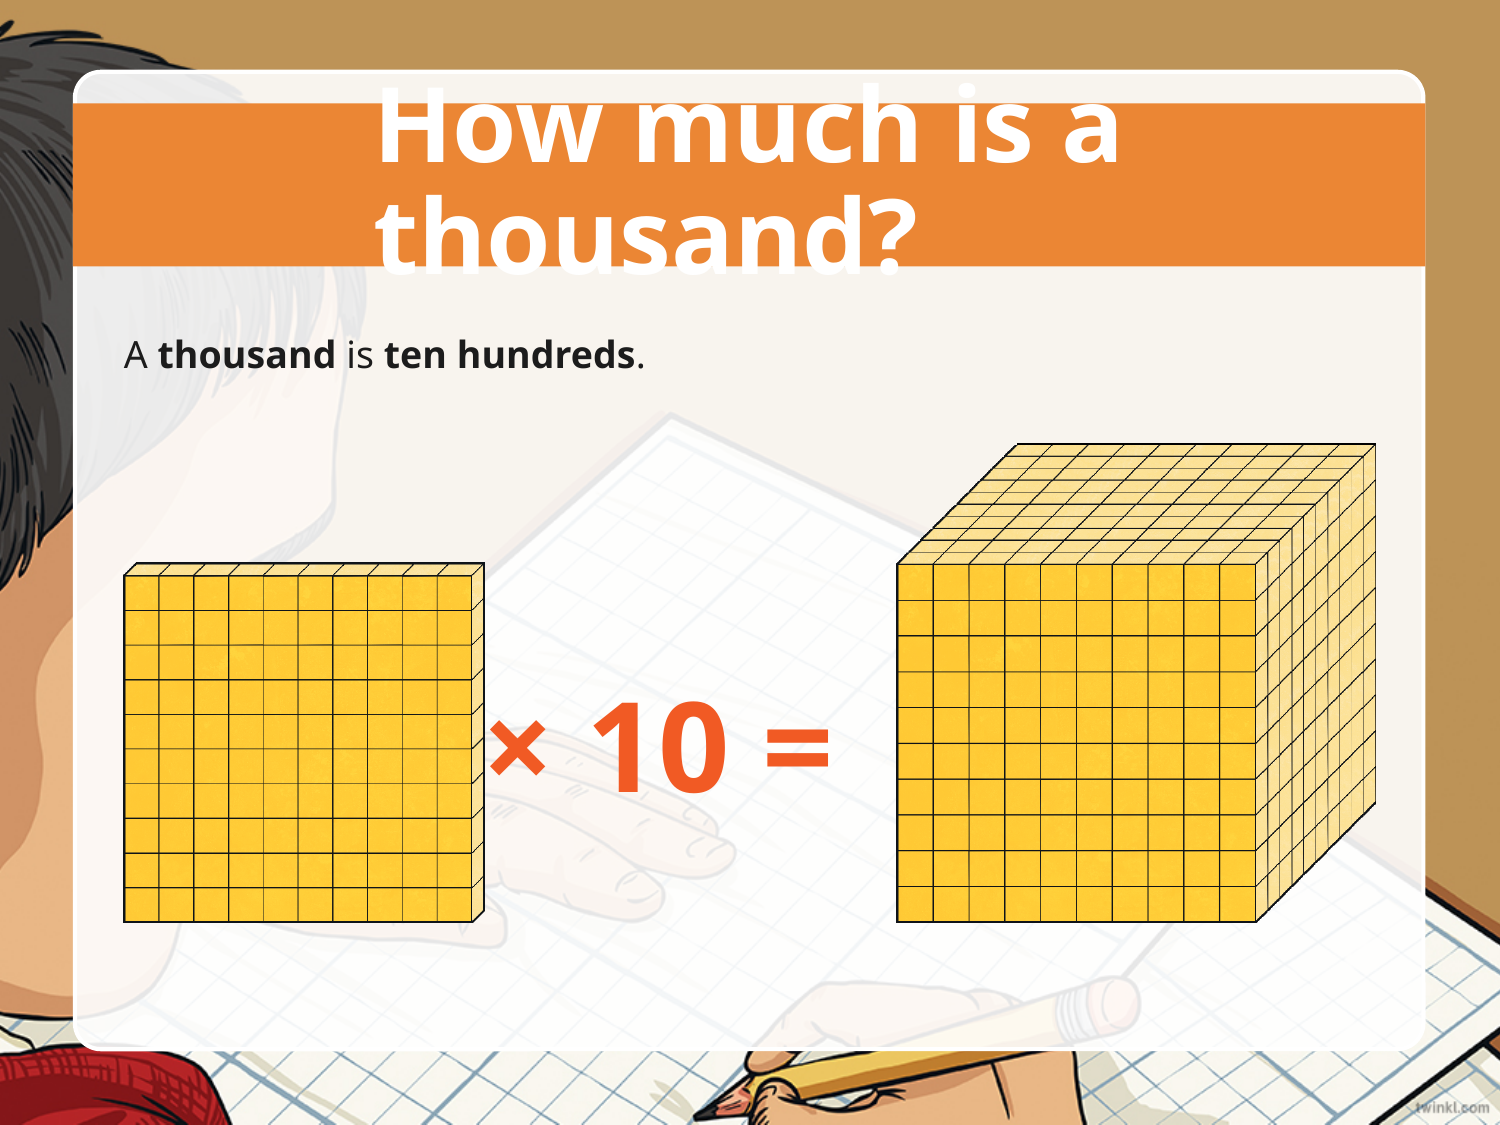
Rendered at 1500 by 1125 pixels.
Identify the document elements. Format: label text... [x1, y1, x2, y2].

picture [0, 0, 1500, 1125]
text_box A thousand is ten hundreds. [123, 330, 1376, 376]
title How much is a thousand? [71, 101, 1427, 268]
text_box × 10 = [485, 666, 896, 818]
